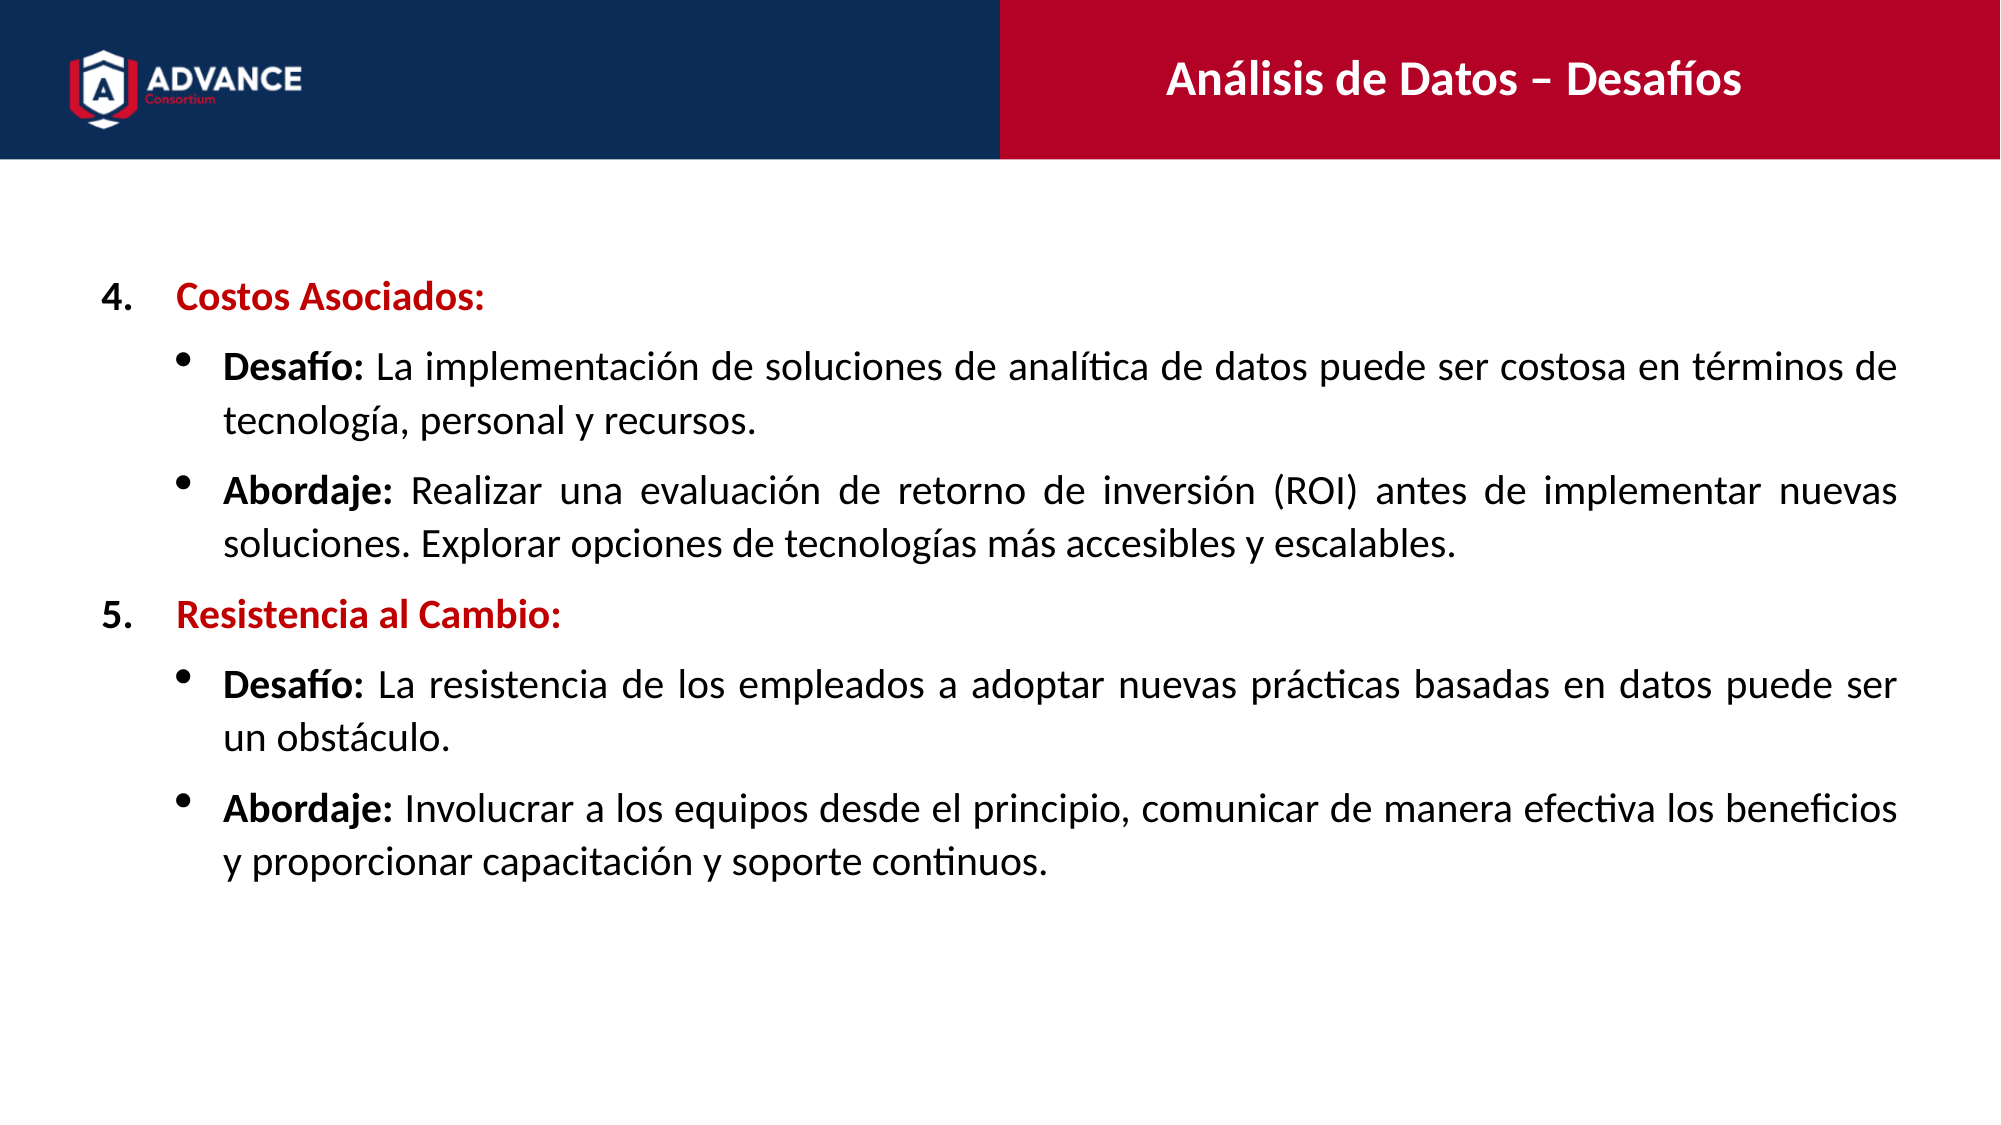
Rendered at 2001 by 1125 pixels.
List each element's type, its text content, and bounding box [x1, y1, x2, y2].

text_box 4. Costos Asociados: Desafío: La implementación de soluciones de analítica de datos puede ser costosa en términos de tecnología, personal y recursos. Abordaje: Realizar una evaluación de retorno de inversión (ROI) antes de implementar nuevas soluciones. Explorar opciones de tecnologías más accesibles y escalables. 5. Resistencia al Cambio: Desafío: La resistencia de los empleados a adoptar nuevas prácticas basadas en datos puede ser un obstáculo. Abordaje: Involucrar a los equipos desde el principio, comunicar de manera efectiva los beneficios y proporcionar capacitación y soporte continuos. [86, 258, 1914, 953]
text_box Análisis de Datos – Desafíos [1151, 37, 1852, 113]
picture [0, 0, 2000, 1125]
